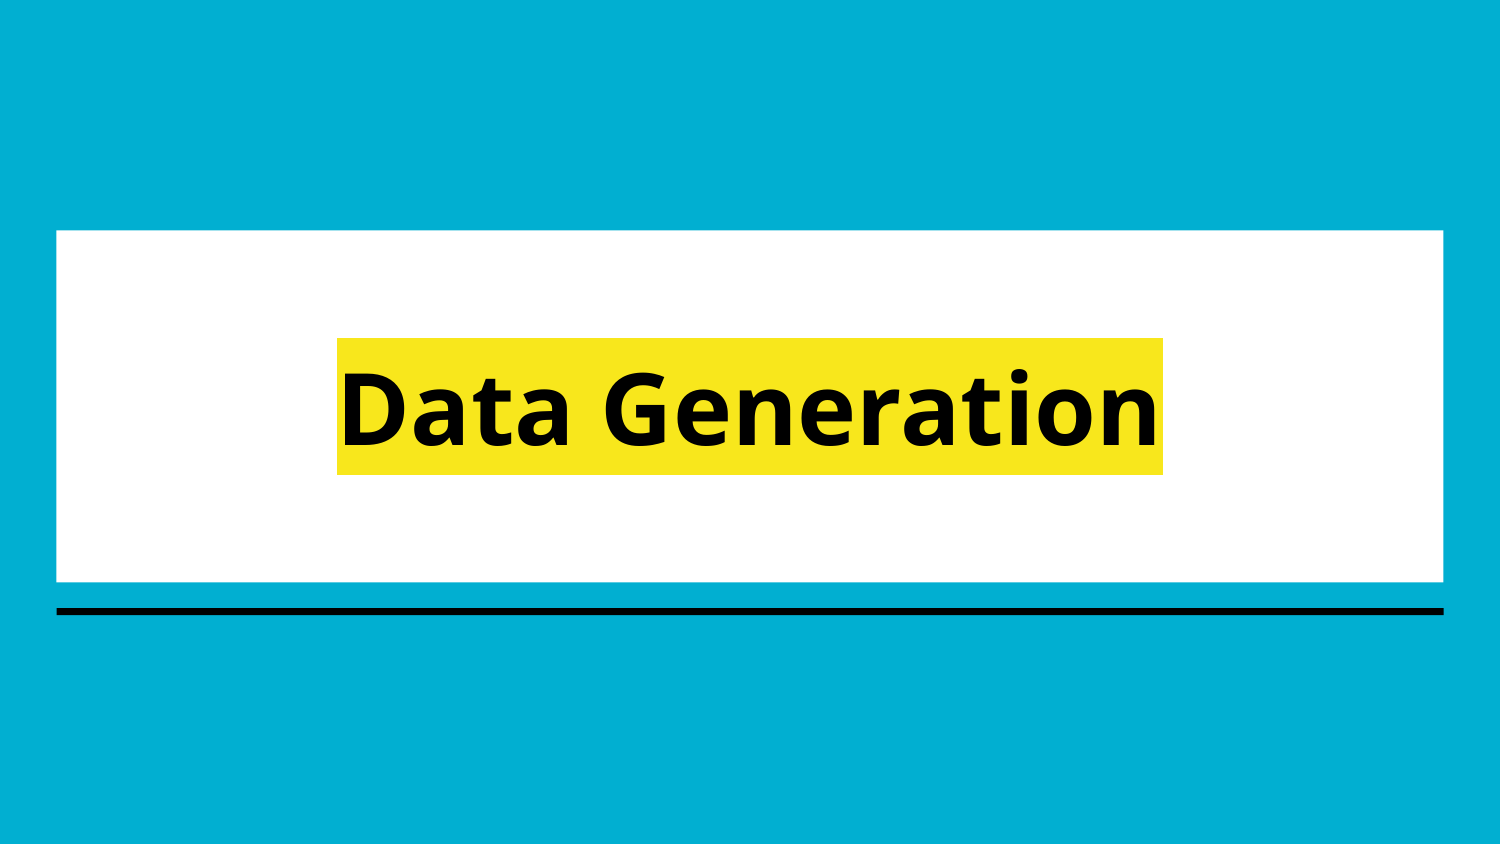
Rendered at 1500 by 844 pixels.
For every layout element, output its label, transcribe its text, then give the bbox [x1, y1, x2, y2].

title Data Generation [56, 230, 1444, 583]
